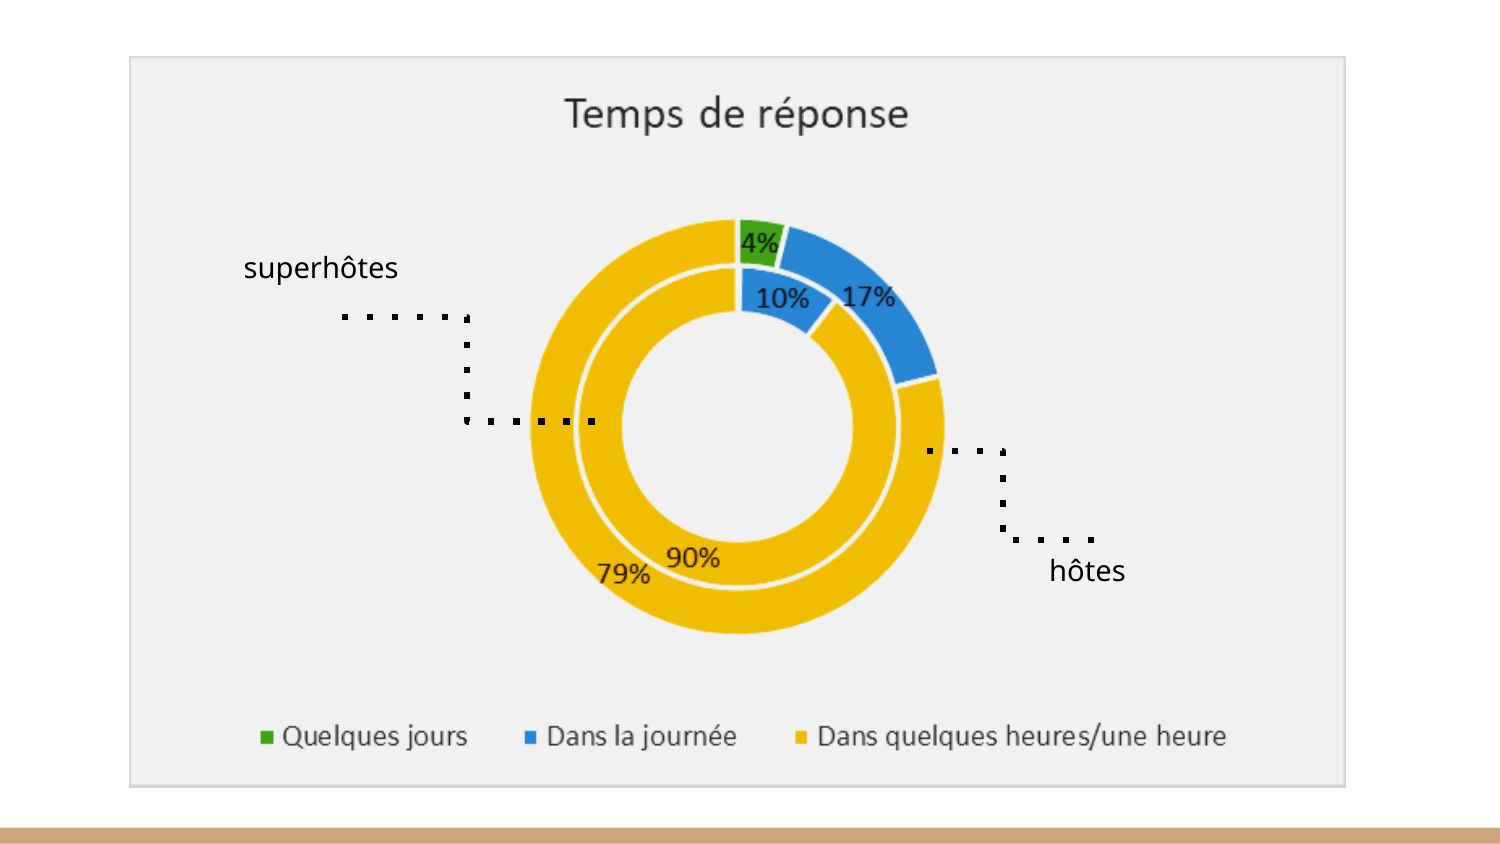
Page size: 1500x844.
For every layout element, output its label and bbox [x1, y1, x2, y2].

text_box [339, 317, 595, 422]
picture [128, 55, 1347, 789]
text_box [910, 450, 1095, 541]
